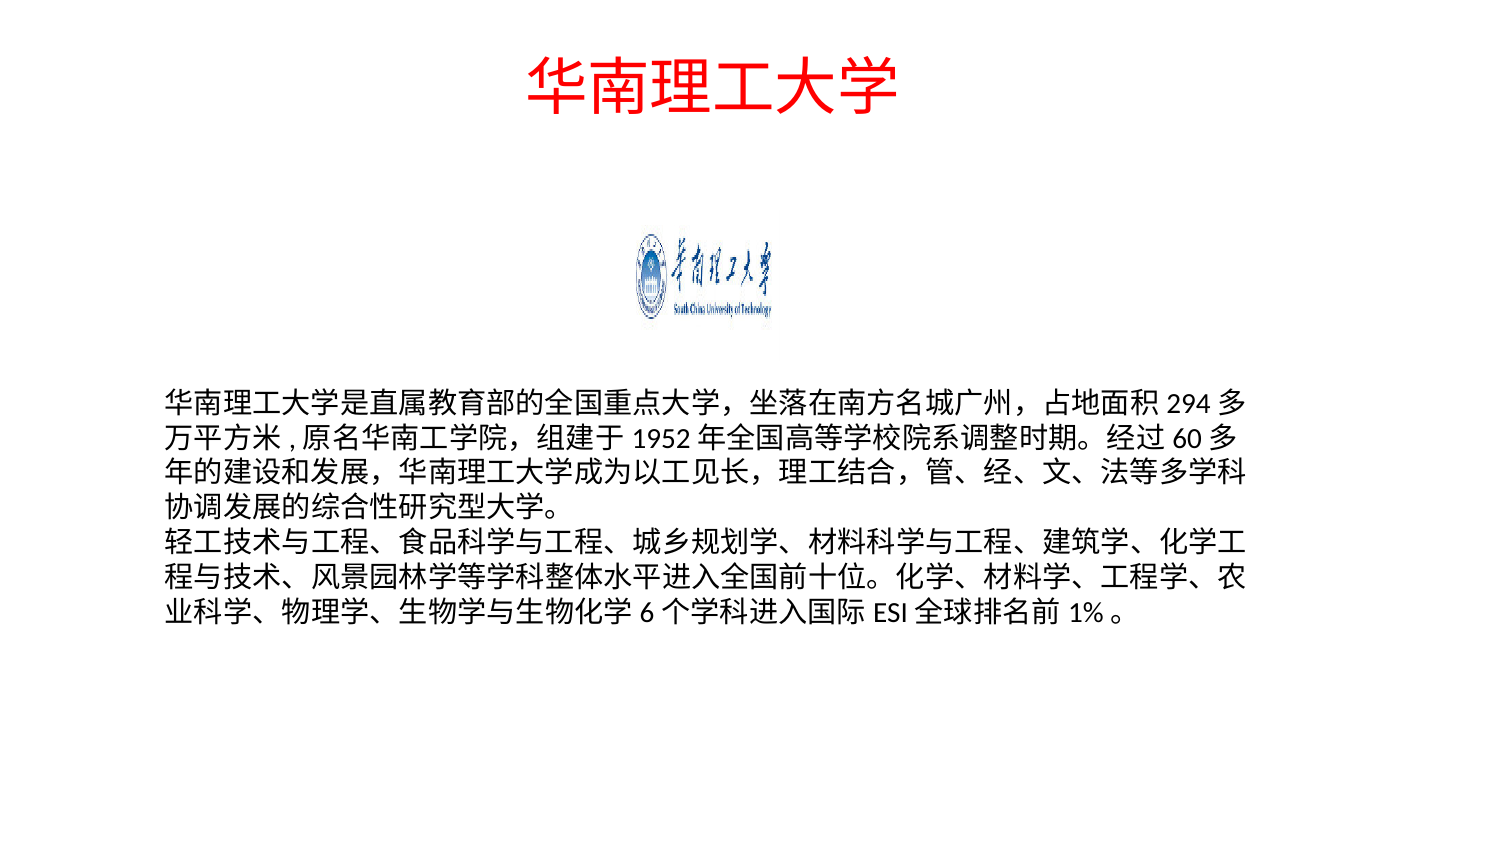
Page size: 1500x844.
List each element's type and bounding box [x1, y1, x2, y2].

picture [629, 210, 780, 361]
